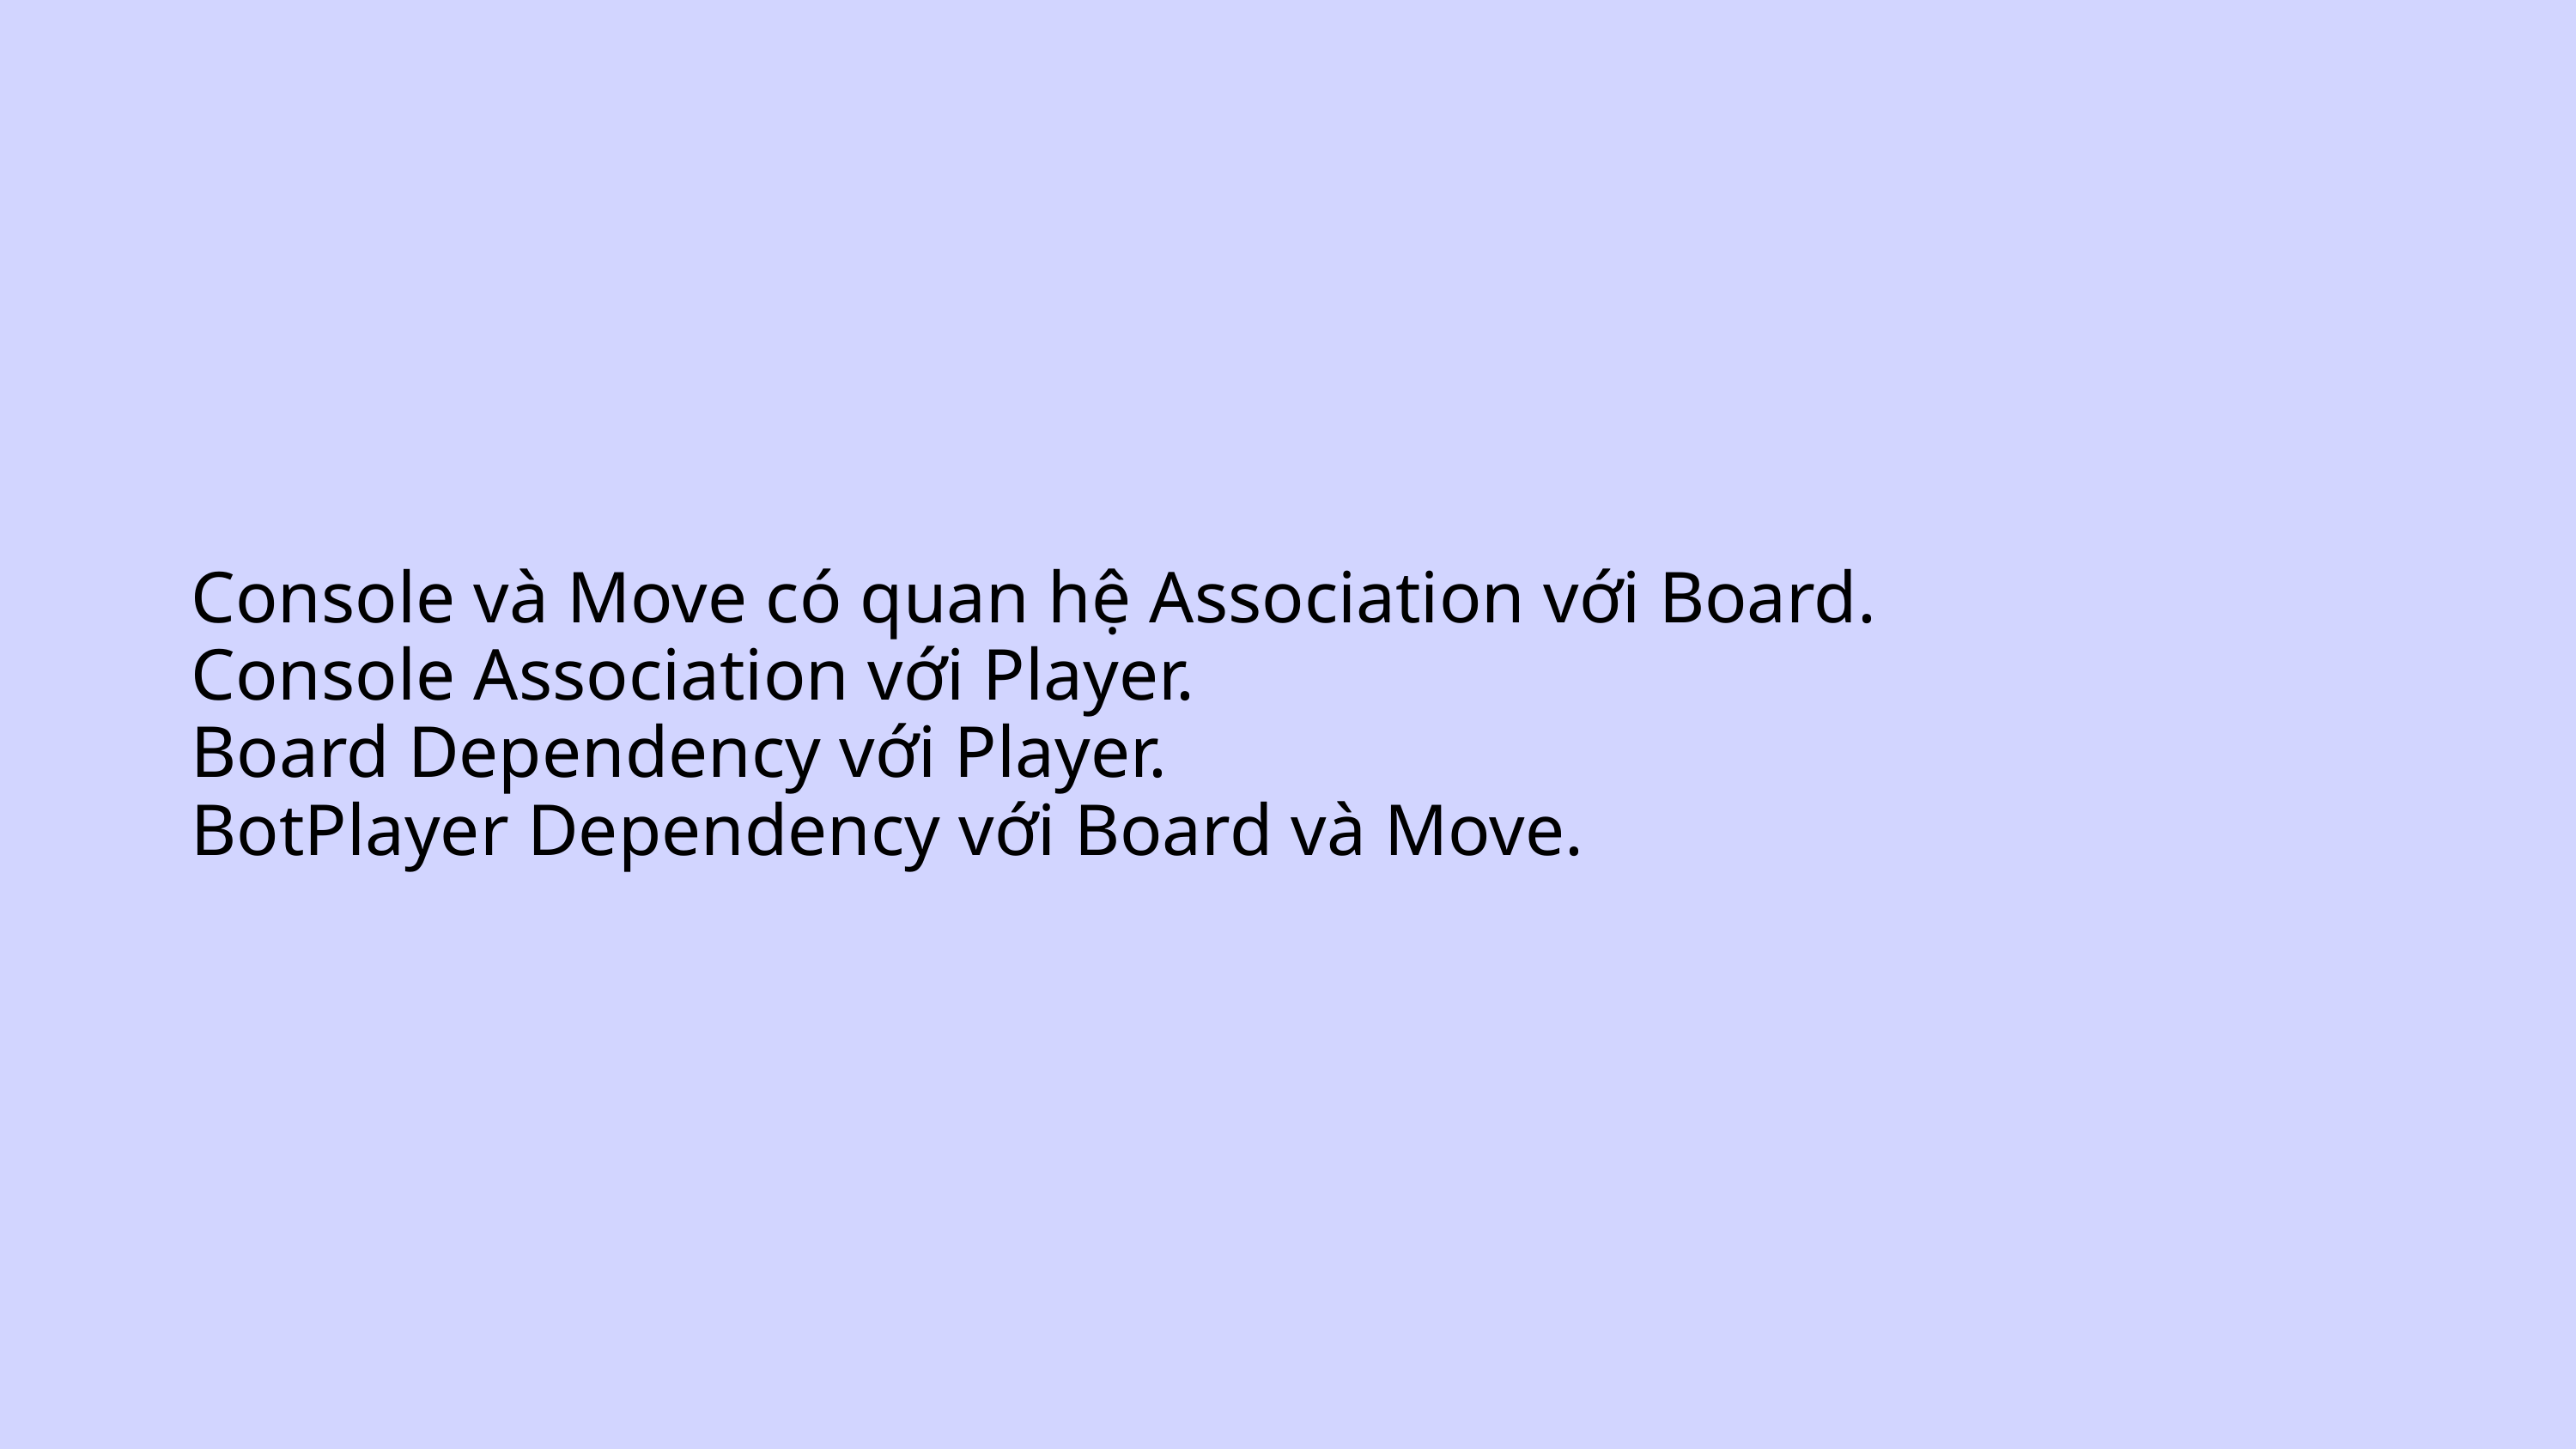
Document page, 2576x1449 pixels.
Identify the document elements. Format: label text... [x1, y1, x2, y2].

text_box Console và Move có quan hệ Association với Board. Console Association với Player. Board Dependency với Player. BotPlayer Dependency với Board và Move. [191, 559, 2576, 947]
